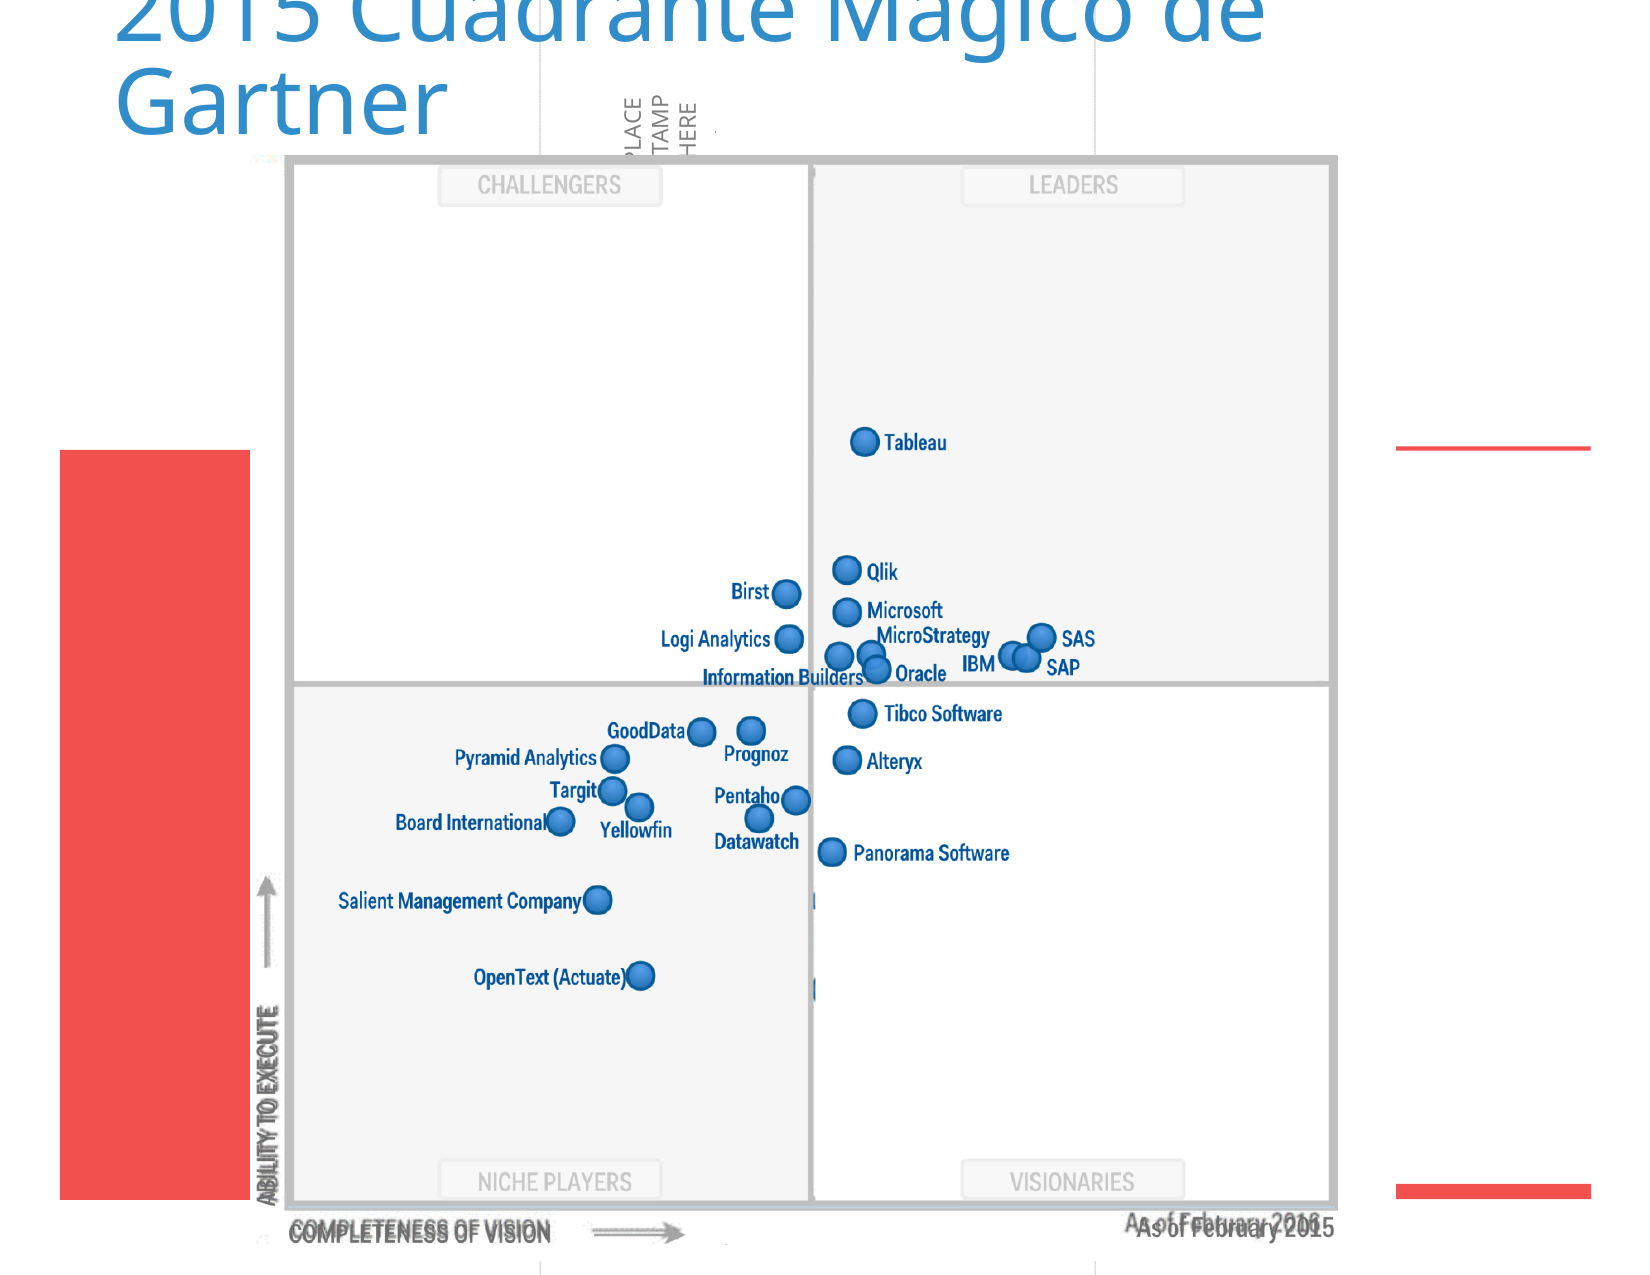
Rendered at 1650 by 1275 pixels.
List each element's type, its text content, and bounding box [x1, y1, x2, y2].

picture [250, 155, 1396, 1262]
text_box 2015 Cuadrante Mágico de Gartner [113, 0, 1566, 121]
